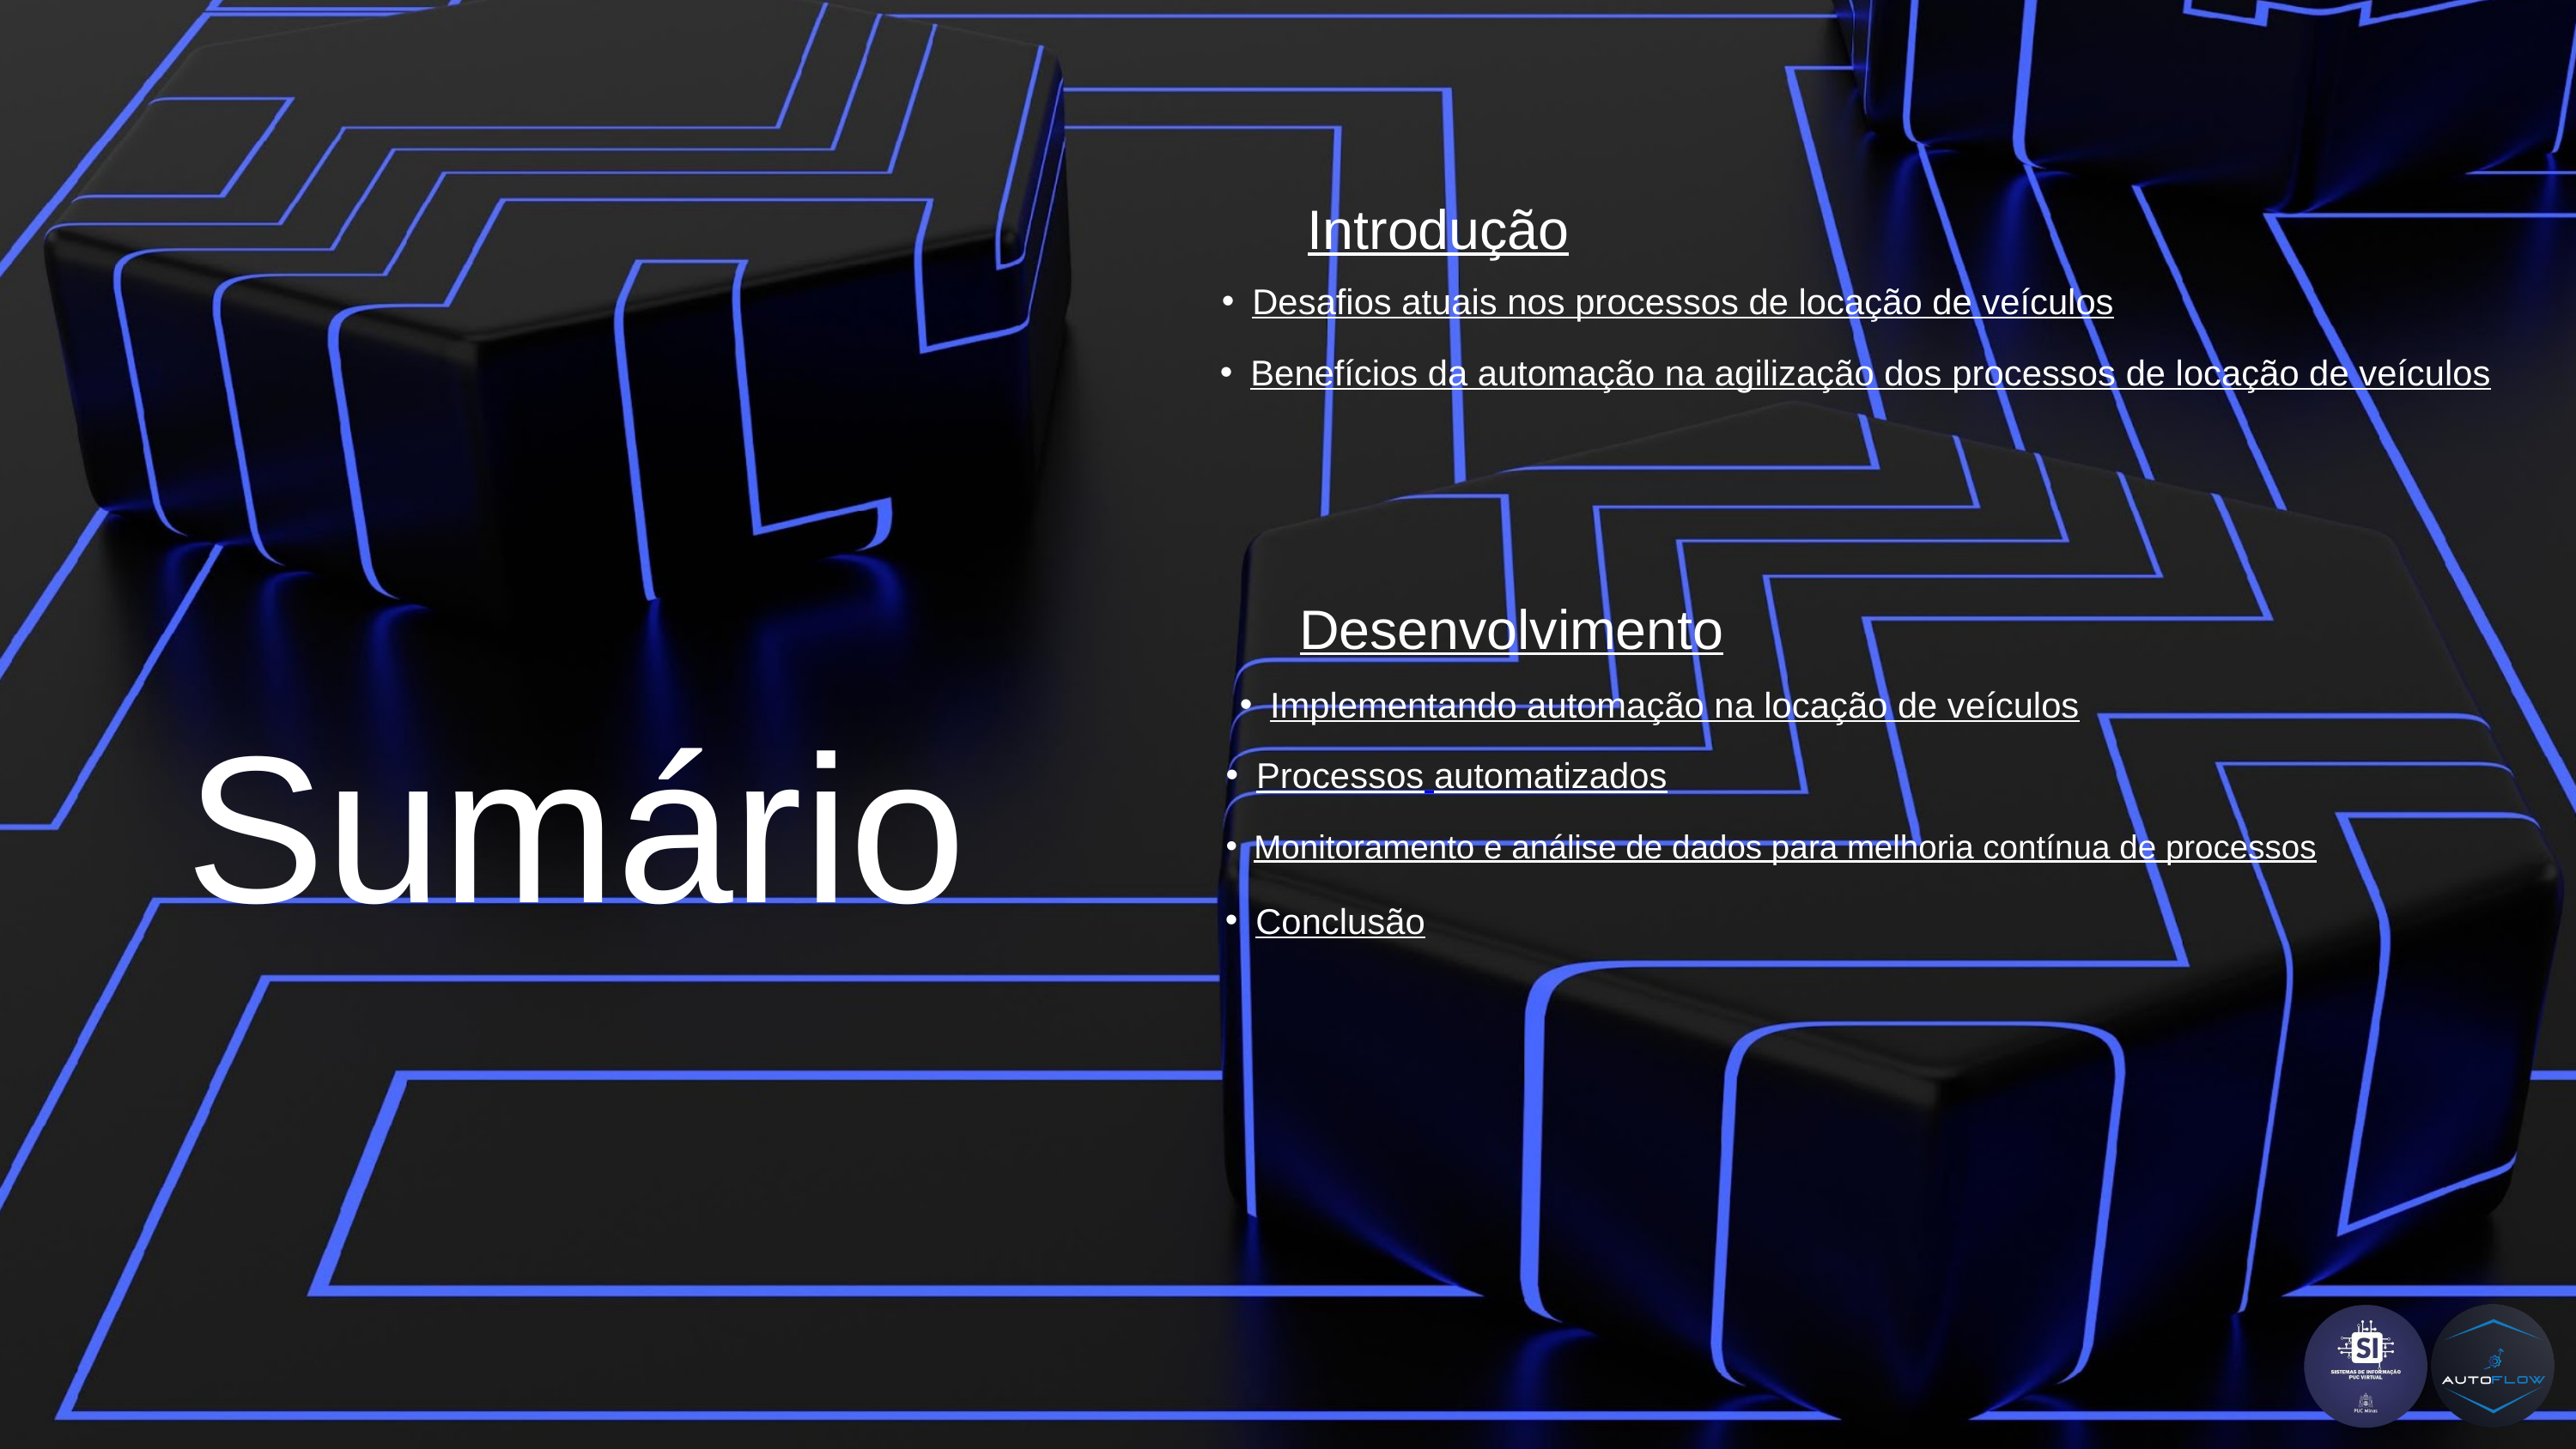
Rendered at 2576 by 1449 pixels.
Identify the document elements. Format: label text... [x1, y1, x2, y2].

text_box [0, 0, 2576, 1449]
text_box [2304, 1305, 2426, 1428]
picture [2430, 1304, 2555, 1428]
text_box Sumário [139, 592, 1013, 945]
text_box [1188, 567, 2327, 928]
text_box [1188, 167, 2494, 380]
